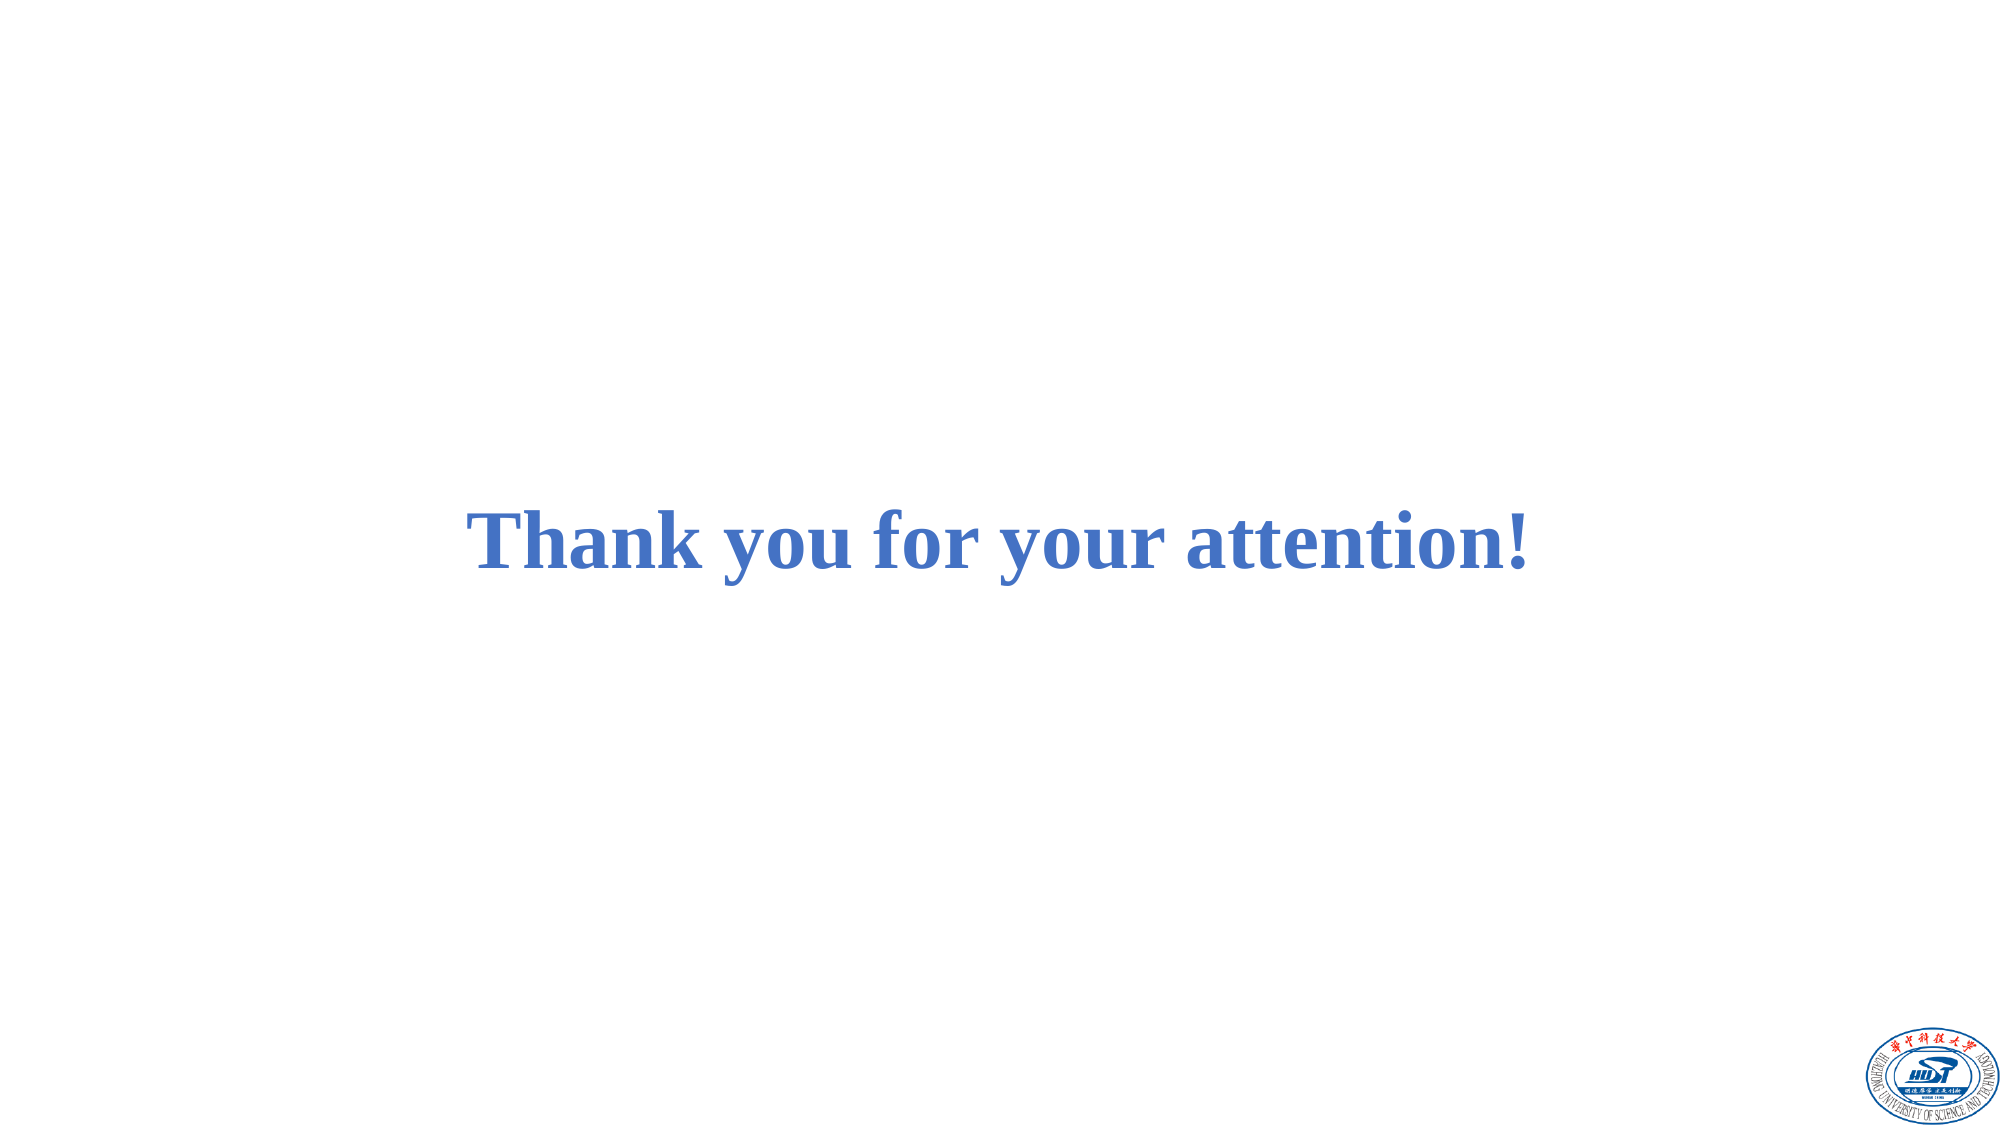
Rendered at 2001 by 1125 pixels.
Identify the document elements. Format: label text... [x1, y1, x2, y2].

picture [1865, 1027, 2000, 1125]
text_box Thank you for your attention! [411, 478, 1589, 593]
